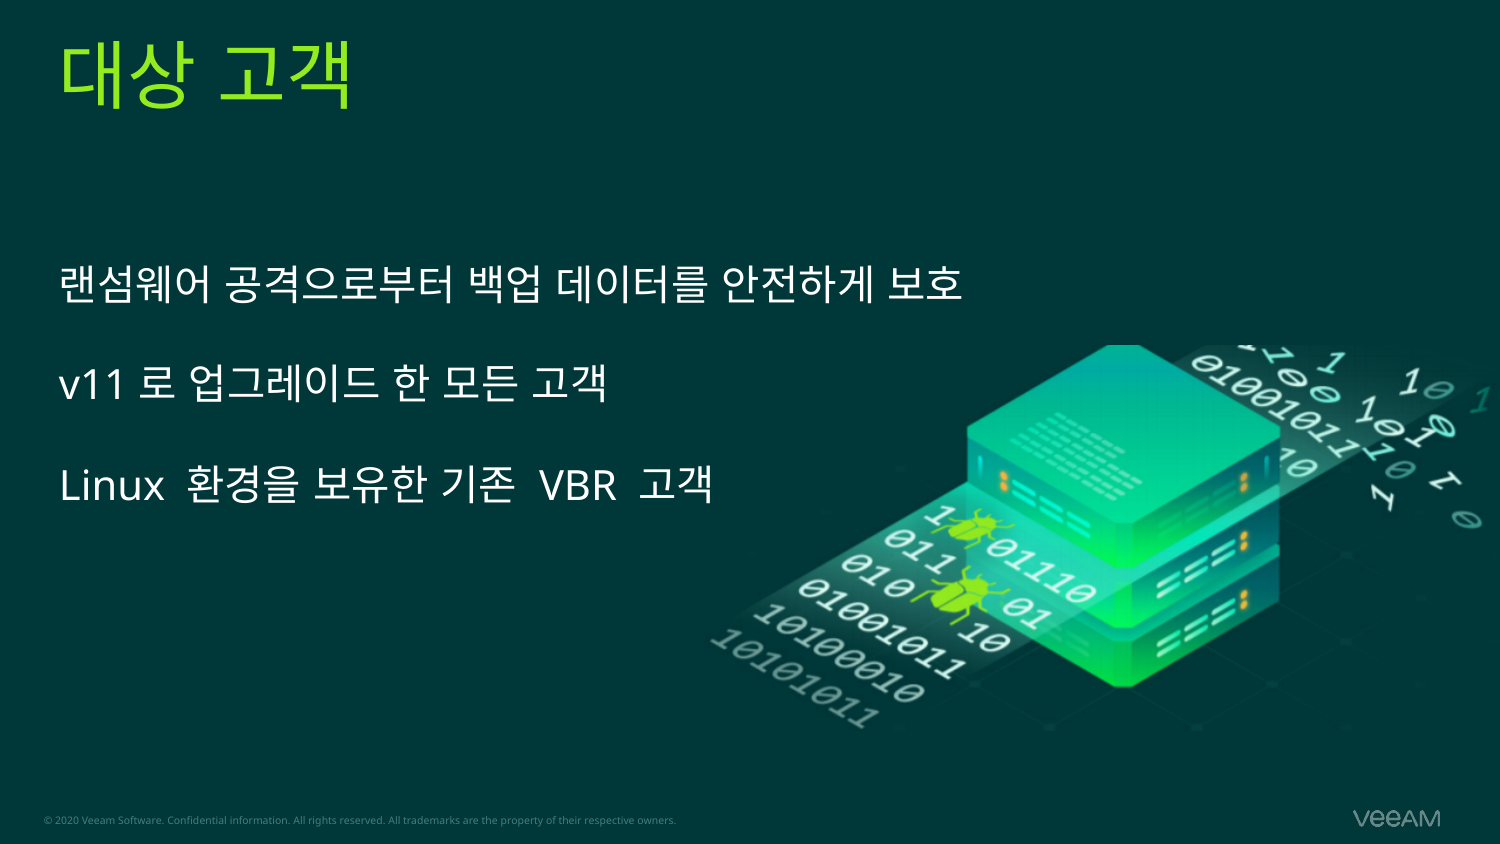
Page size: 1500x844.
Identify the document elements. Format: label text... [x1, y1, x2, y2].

picture [1353, 810, 1440, 827]
picture [688, 344, 1500, 731]
list 랜섬웨어 공격으로부터 백업 데이터를 안전하게 보호 v11로 업그레이드 한 모든 고객 Linux 환경을 보유한 기존 VBR 고객 [59, 208, 1442, 613]
title 대상 고객 [59, 28, 1442, 119]
